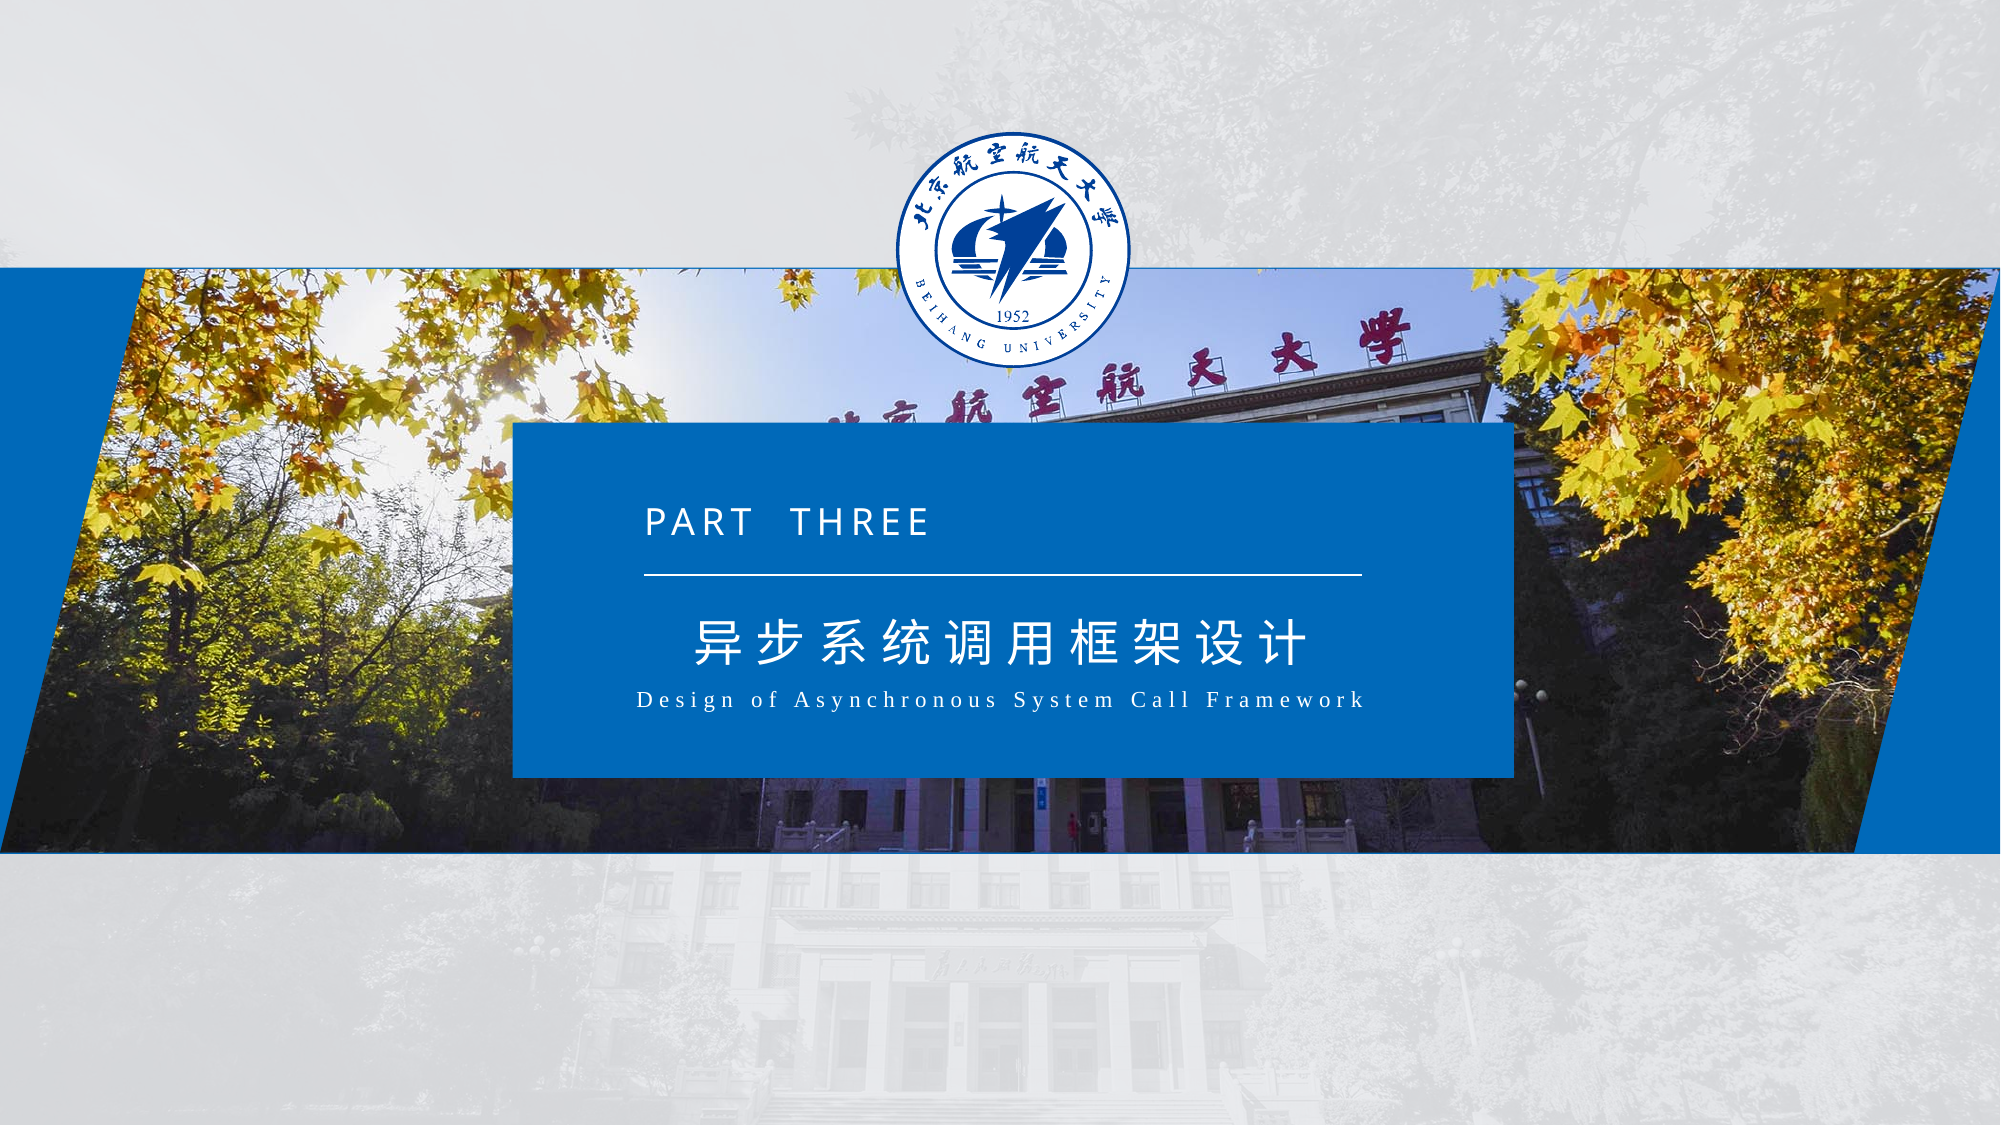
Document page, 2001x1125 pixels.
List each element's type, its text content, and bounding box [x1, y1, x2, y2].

list PART THREE [644, 495, 1362, 555]
picture [0, 268, 2000, 853]
list 异步系统调用框架设计 [642, 610, 1360, 681]
list Design of Asynchronous System Call Framework [581, 680, 1419, 734]
